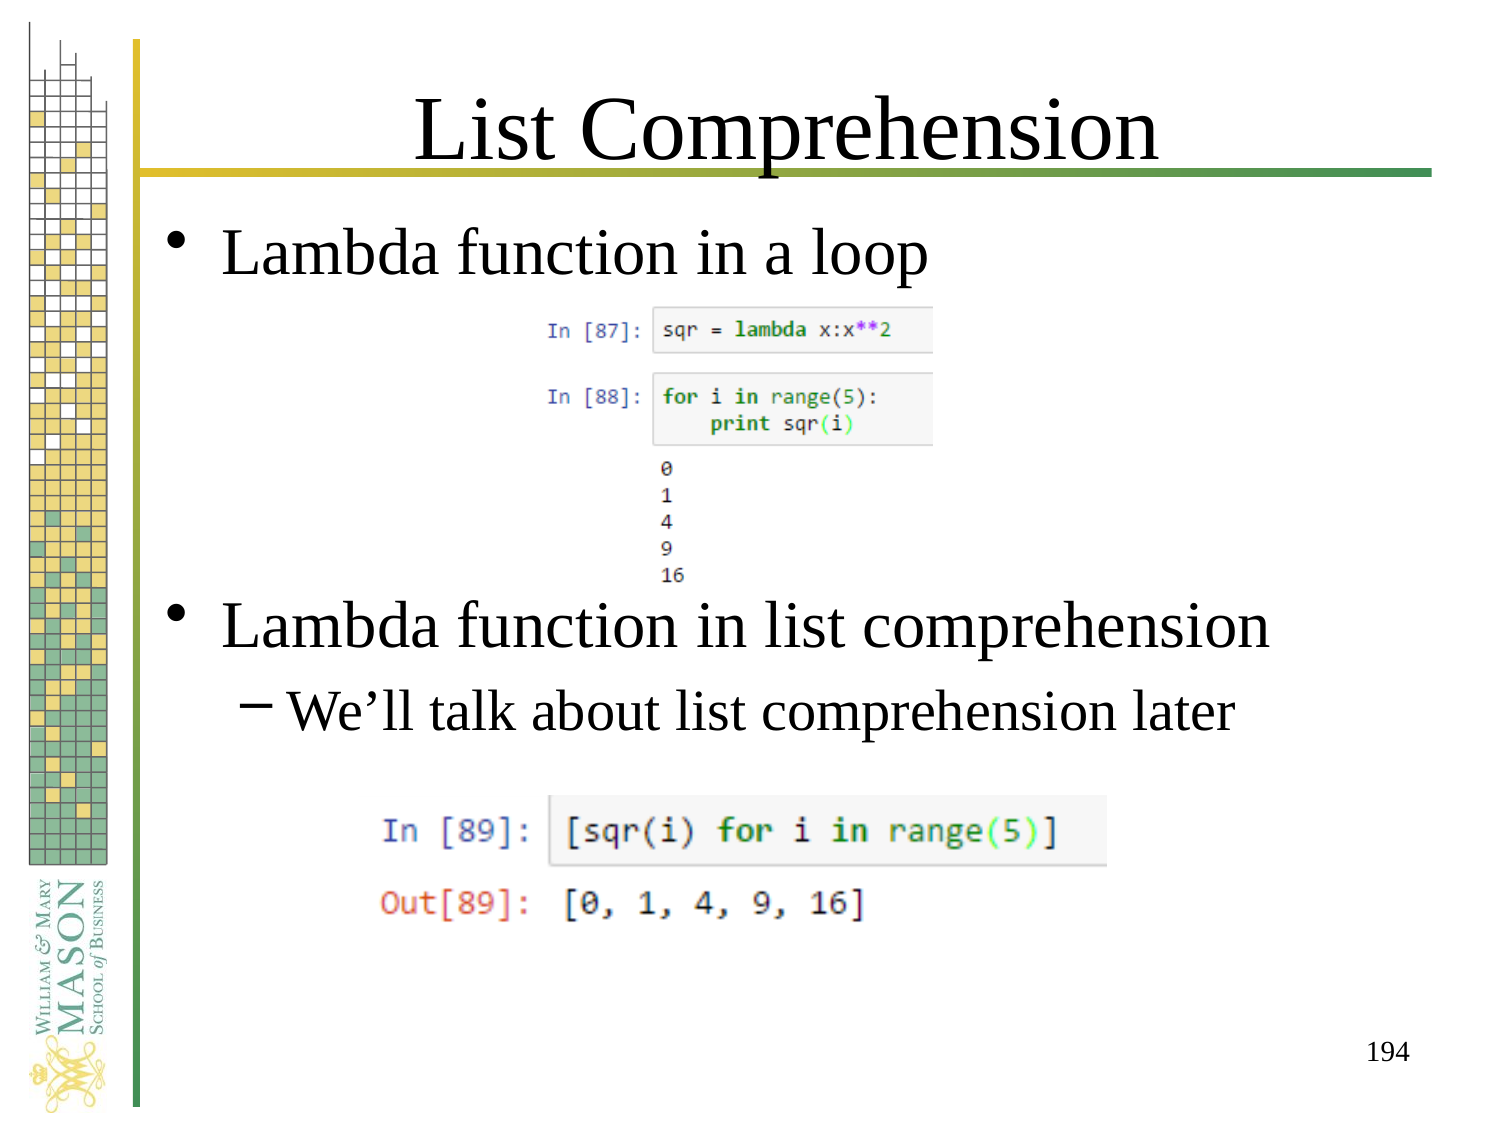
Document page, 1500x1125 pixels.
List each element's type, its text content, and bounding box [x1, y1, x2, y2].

slide_number 194 [1048, 1024, 1426, 1103]
picture [358, 795, 1108, 948]
slide_number 69 [29, 879, 107, 1113]
title List Comprehension [150, 45, 1425, 200]
list Lambda function in a loop Lambda function in list comprehension We’ll talk about list comprehension later [150, 200, 1425, 1005]
picture [532, 299, 933, 599]
